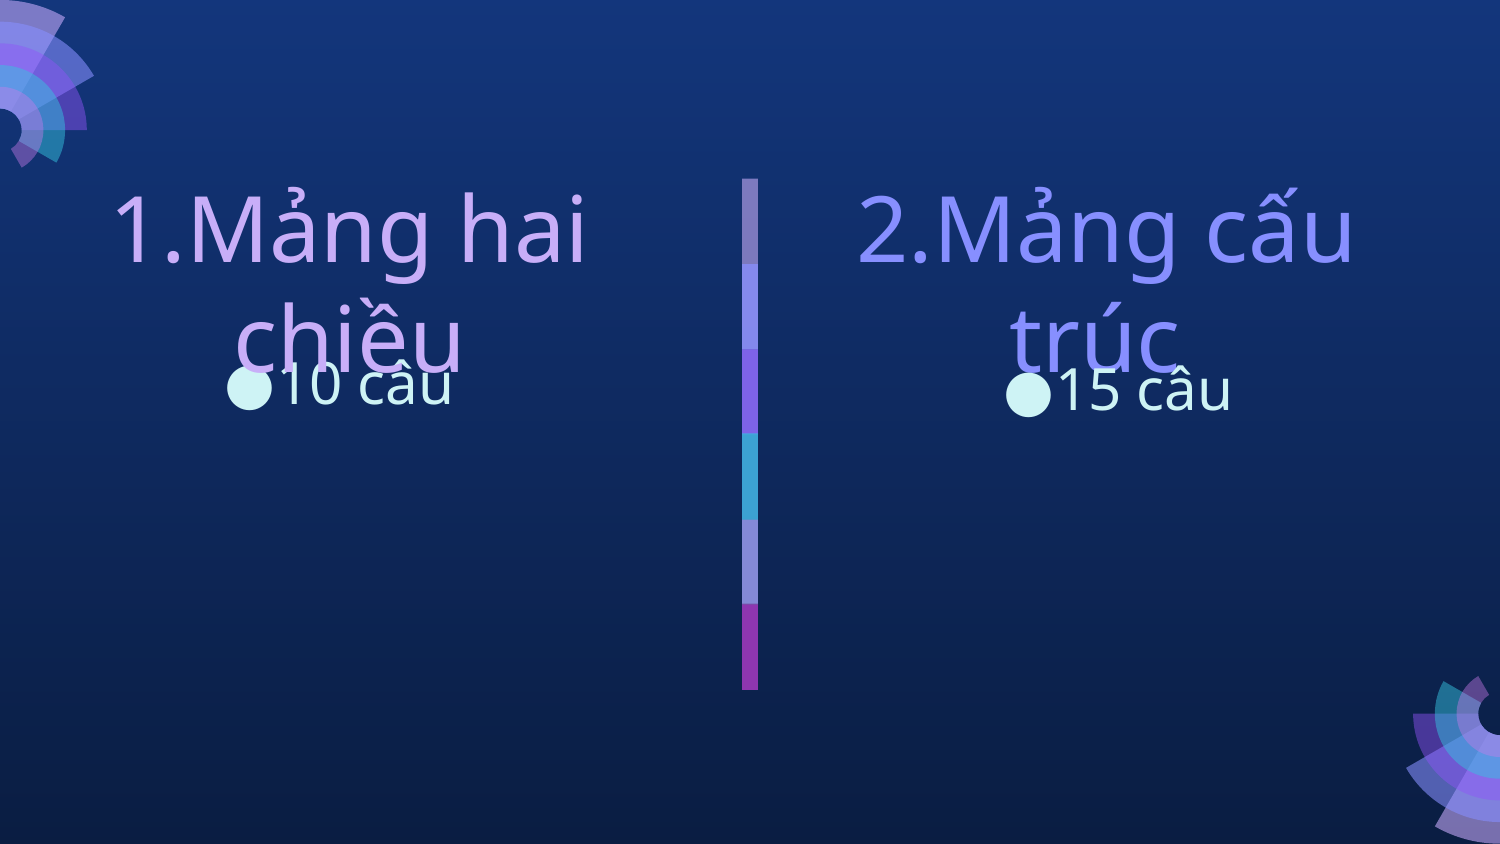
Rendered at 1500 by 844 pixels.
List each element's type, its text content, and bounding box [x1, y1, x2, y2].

title 1.Mảng hai chiều [52, 156, 648, 289]
list 15 câu [809, 337, 1405, 507]
list 10 câu [65, 331, 591, 501]
title 2.Mảng cấu trúc [809, 156, 1405, 270]
